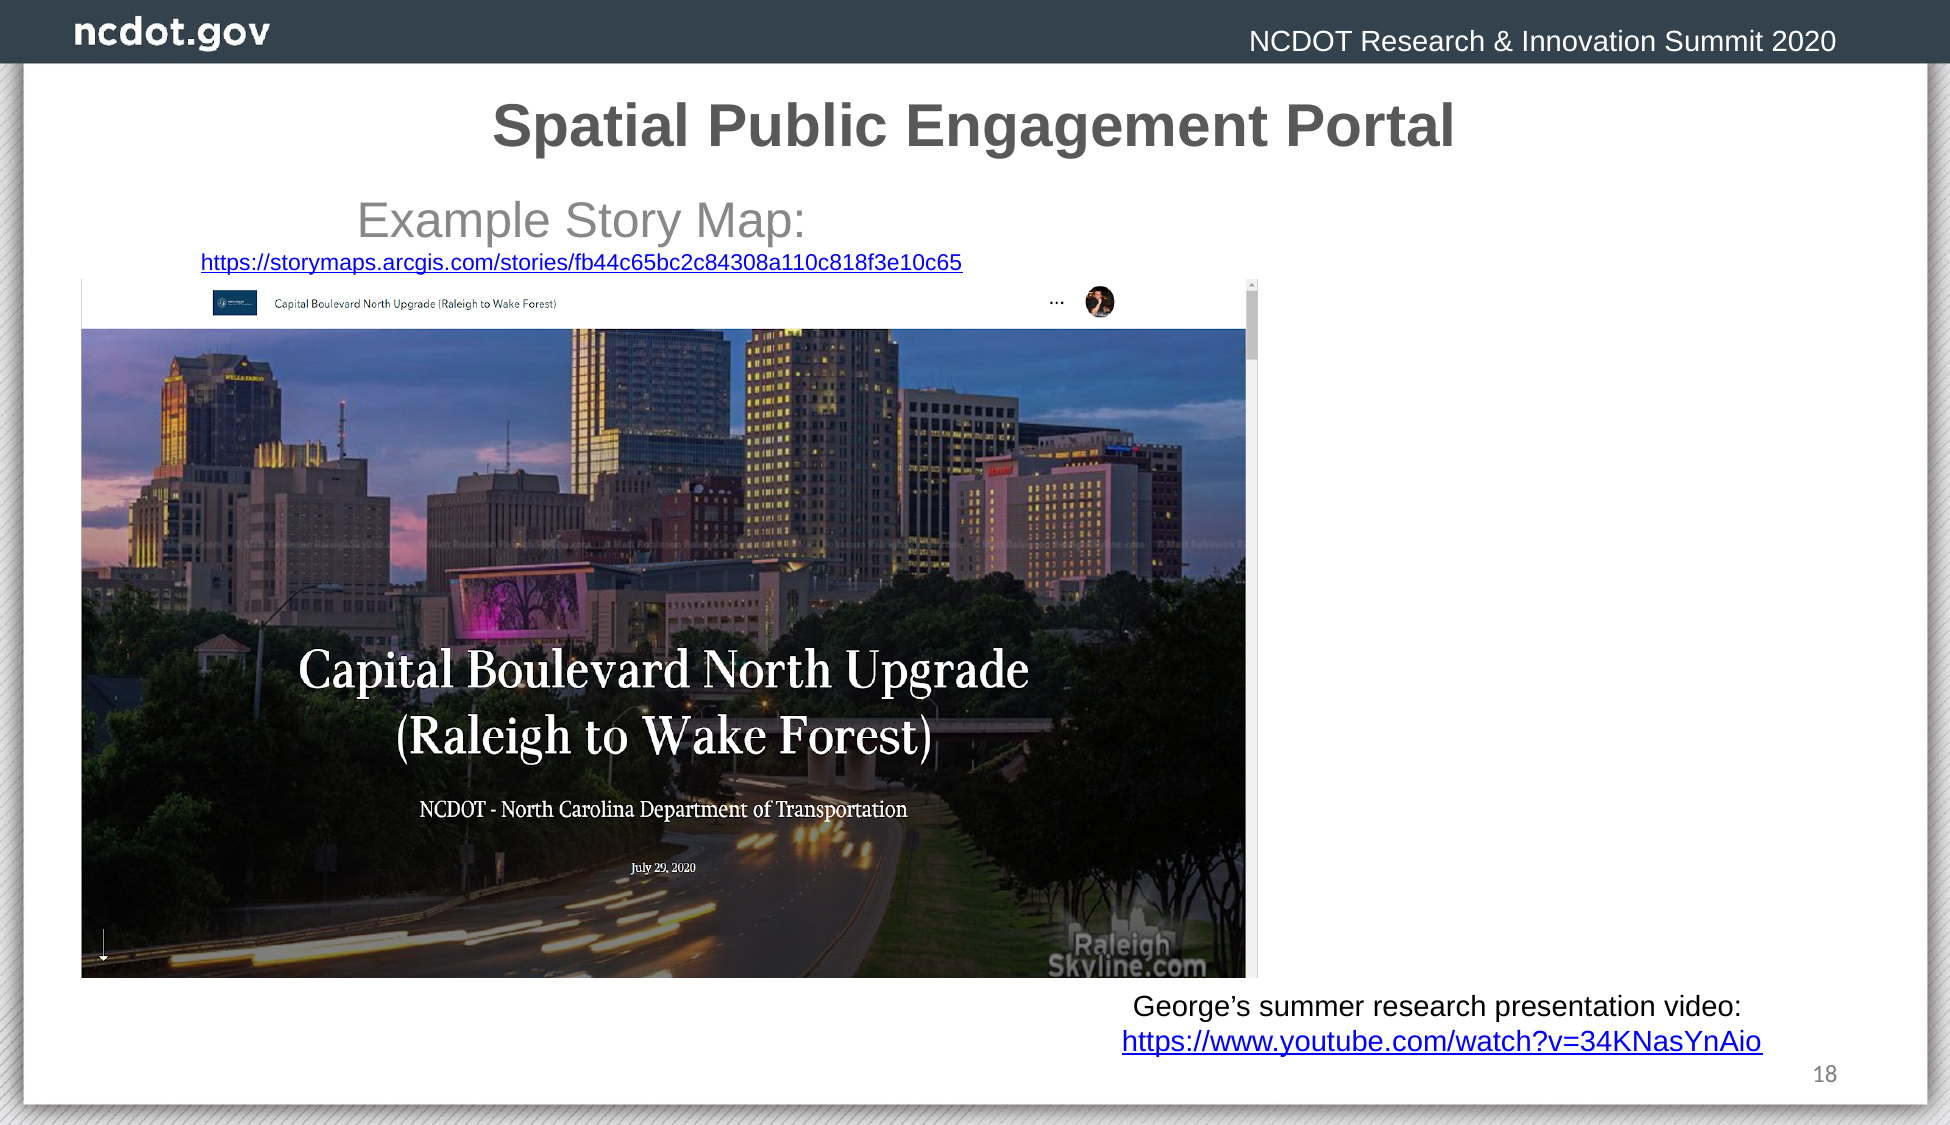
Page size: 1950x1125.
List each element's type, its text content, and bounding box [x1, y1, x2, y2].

text_box Spatial Public Engagement Portal [71, 70, 1879, 245]
slide_number 18 [1795, 1042, 1853, 1103]
text_box Example Story Map: https://storymaps.arcgis.com/stories/fb44c65bc2c84308a110c818f3e10c65 [0, 172, 1179, 325]
list NCDOT Research & Innovation Summit 2020 [1031, 14, 1853, 58]
picture [0, 0, 1950, 1125]
text_box George’s summer research presentation video: https://www.youtube.com/watch?v=34KNasYnAio [1089, 980, 1795, 1117]
